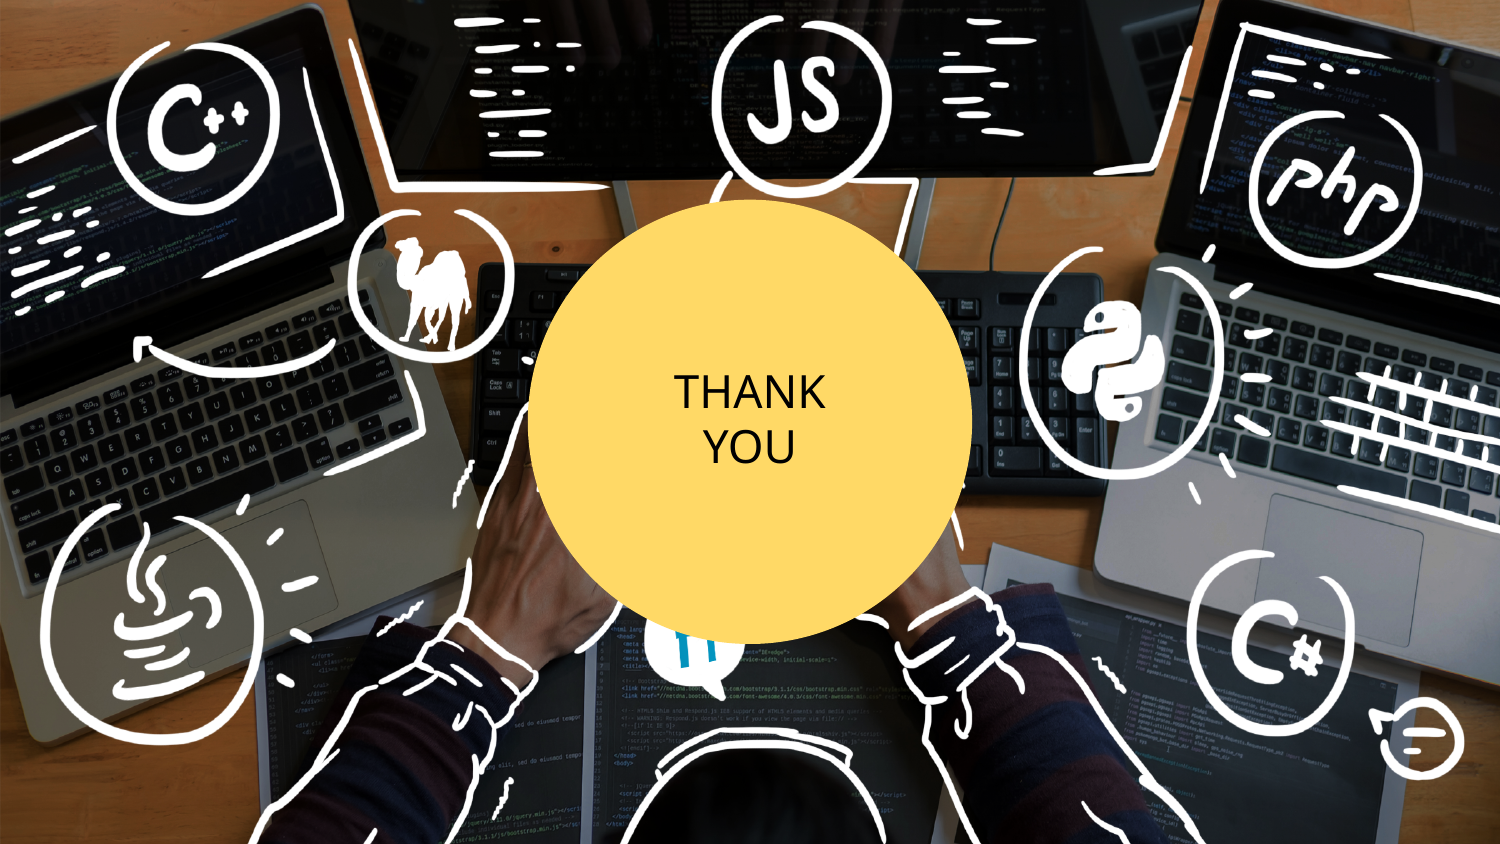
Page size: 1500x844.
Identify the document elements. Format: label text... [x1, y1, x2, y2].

text_box [527, 199, 973, 644]
title THANK YOU [648, 356, 852, 488]
picture [0, 0, 1500, 844]
